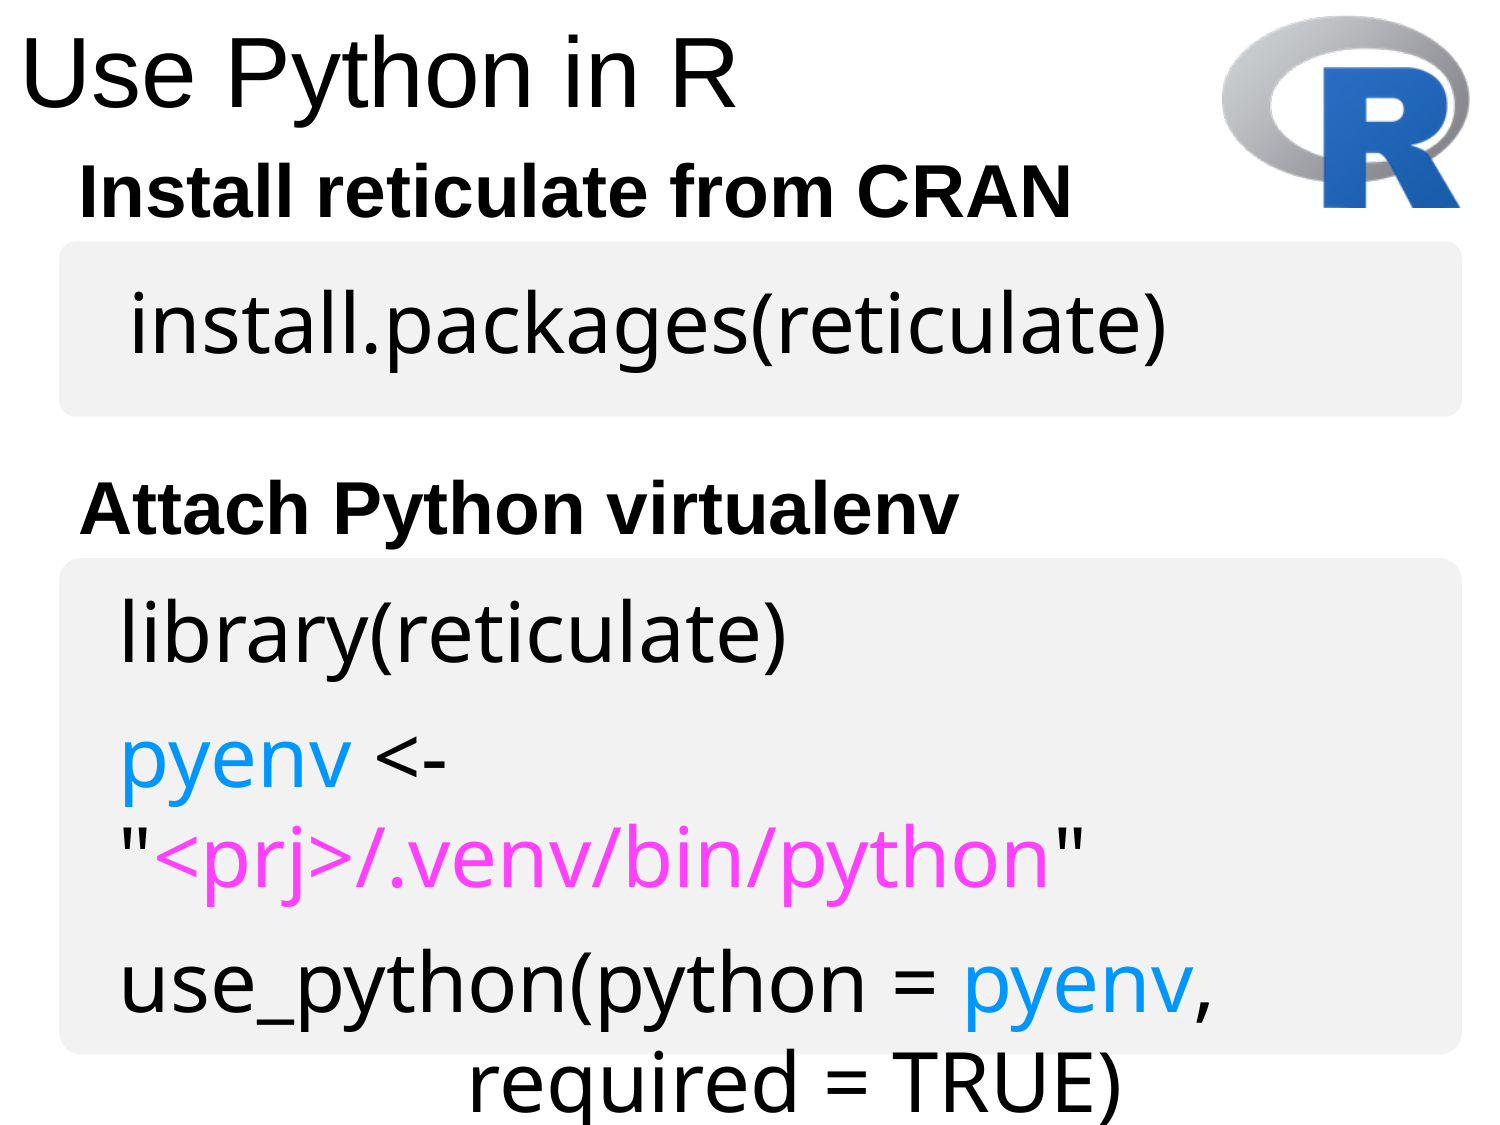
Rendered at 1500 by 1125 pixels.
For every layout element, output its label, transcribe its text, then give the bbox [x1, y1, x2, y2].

text_box library(reticulate) pyenv <- "<prj>/.venv/bin/python" use_python(python = pyenv, required = TRUE) [104, 571, 1417, 1125]
text_box Install reticulate from CRAN [64, 135, 1090, 241]
text_box install.packages(reticulate) [113, 262, 1184, 378]
text_box [57, 557, 1463, 1056]
text_box Use Python in R [4, 0, 784, 135]
picture [1222, 15, 1470, 208]
text_box [57, 240, 1463, 418]
text_box Attach Python virtualenv [63, 452, 977, 557]
